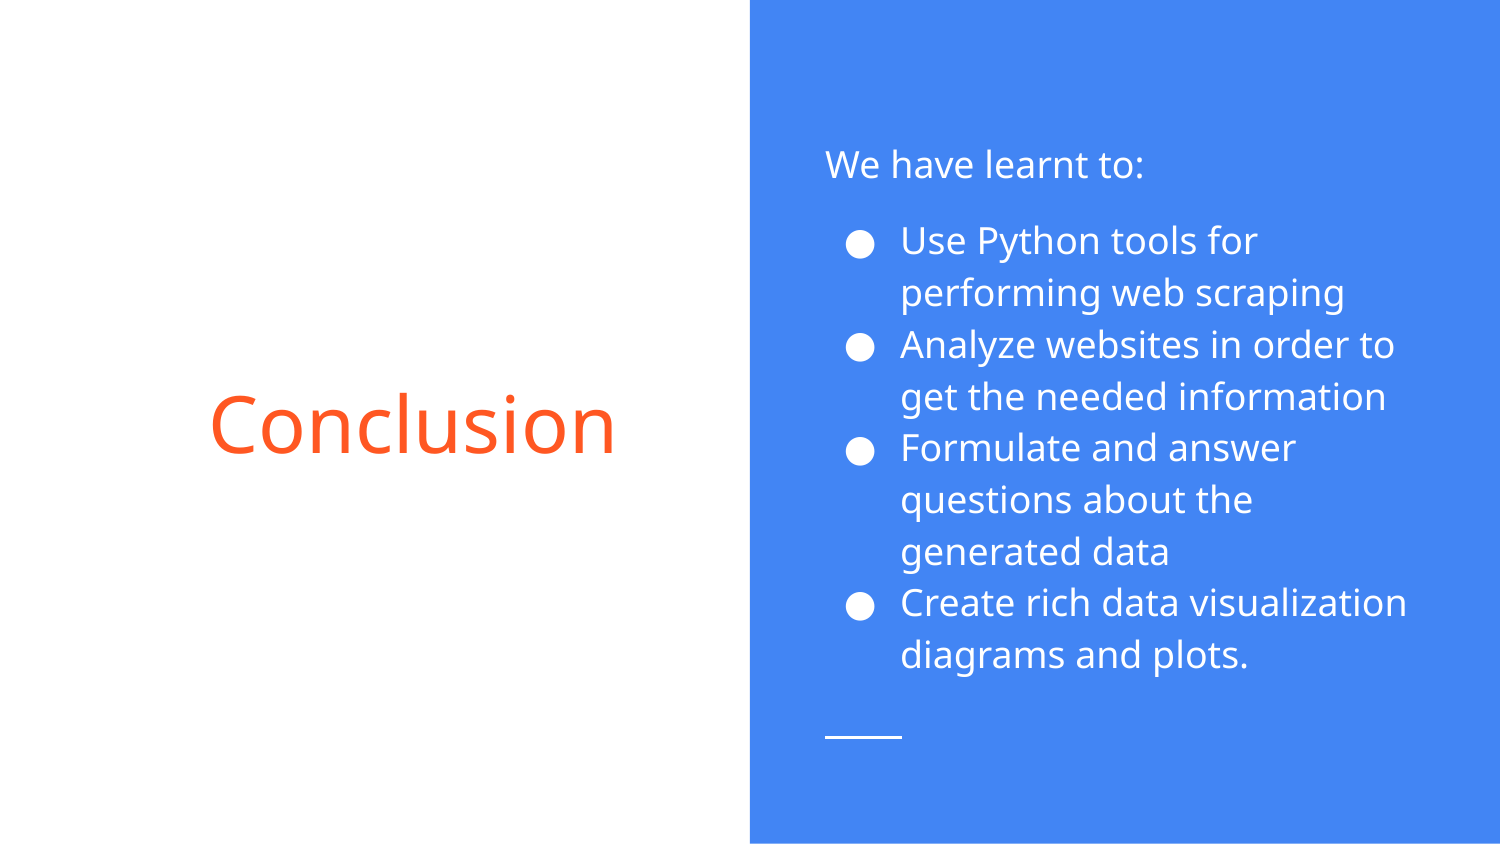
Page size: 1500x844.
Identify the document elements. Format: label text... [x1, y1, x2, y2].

list We have learnt to: Use Python tools for performing web scraping Analyze websites in order to get the needed information Formulate and answer questions about the generated data Create rich data visualization diagrams and plots. [810, 118, 1440, 725]
title Conclusion [43, 294, 708, 550]
